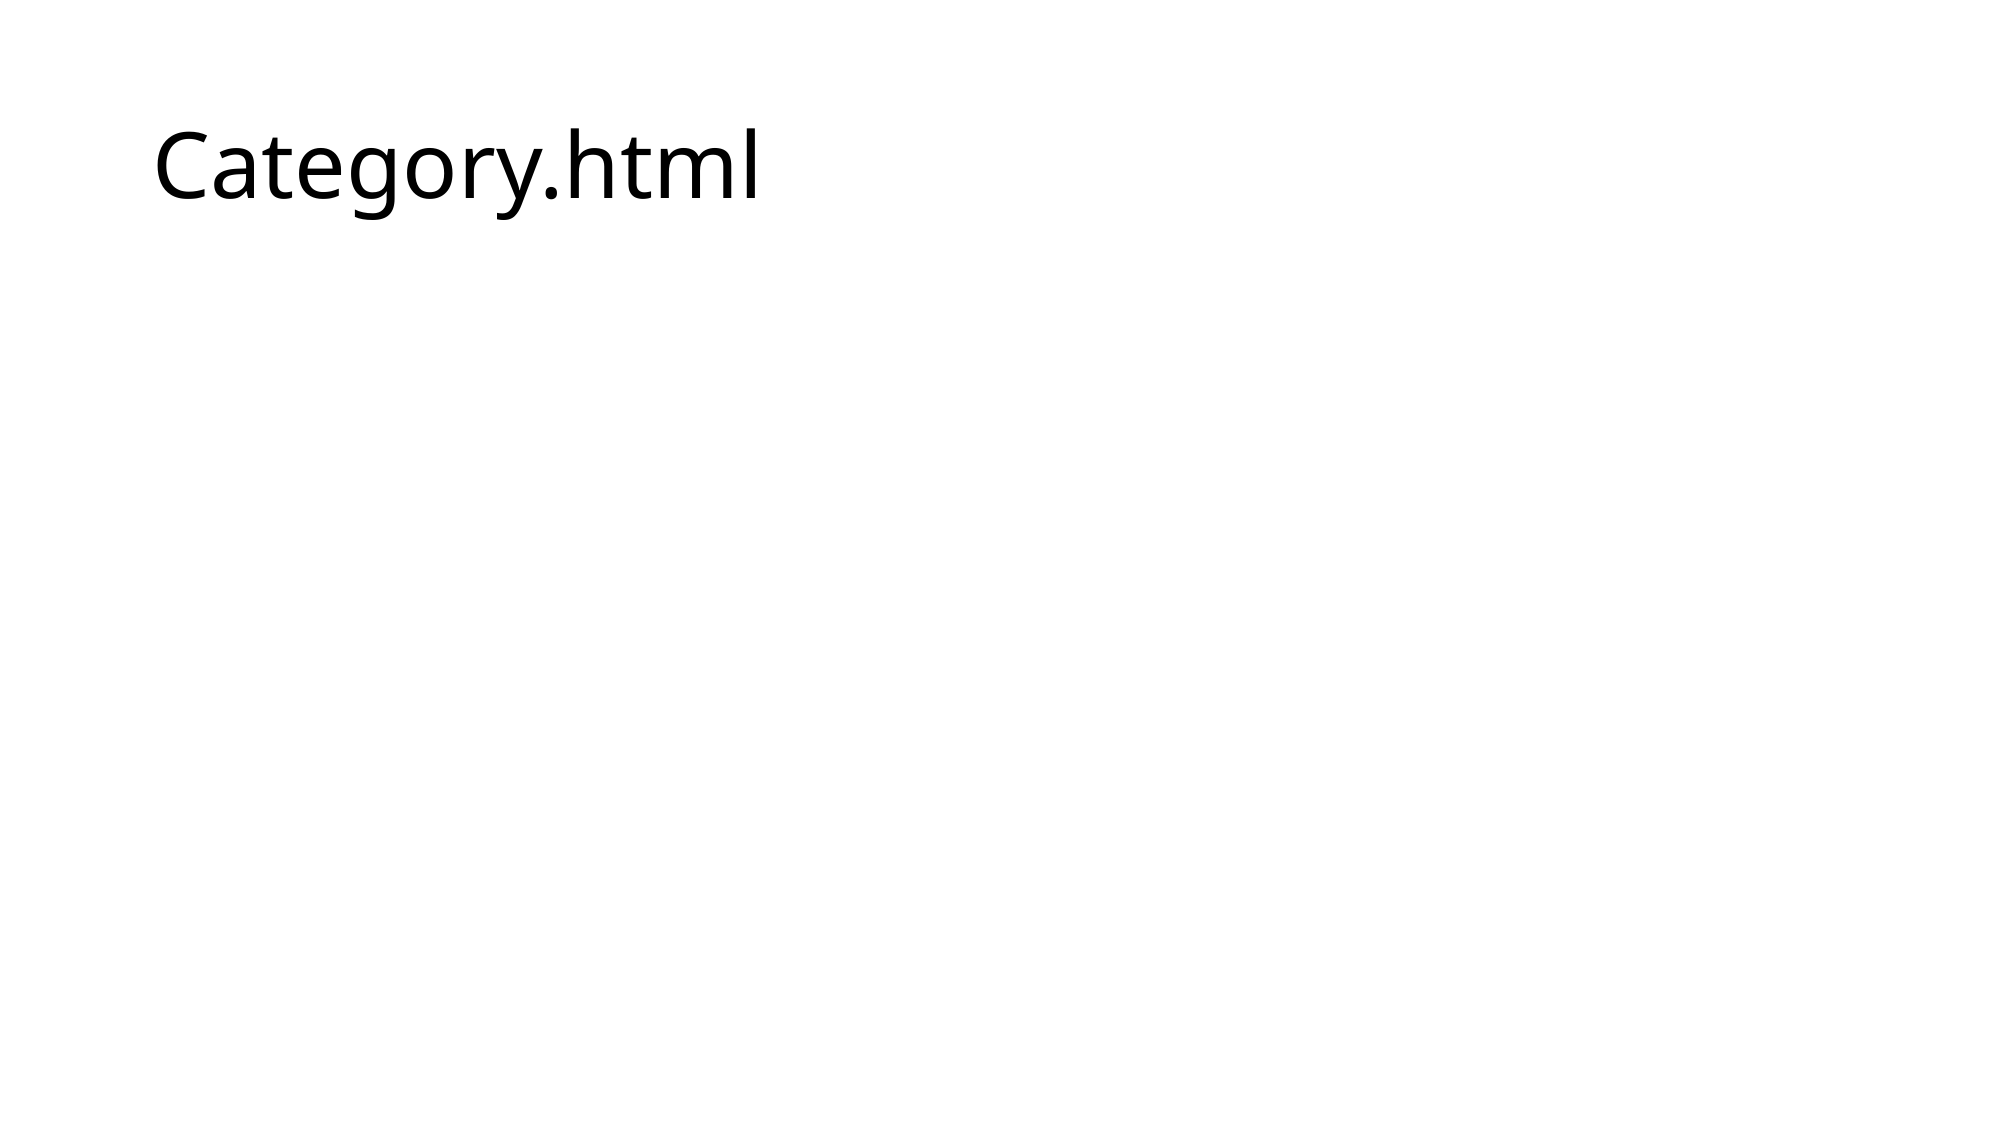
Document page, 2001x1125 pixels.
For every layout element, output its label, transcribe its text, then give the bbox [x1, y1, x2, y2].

title Category.html [137, 59, 1863, 278]
